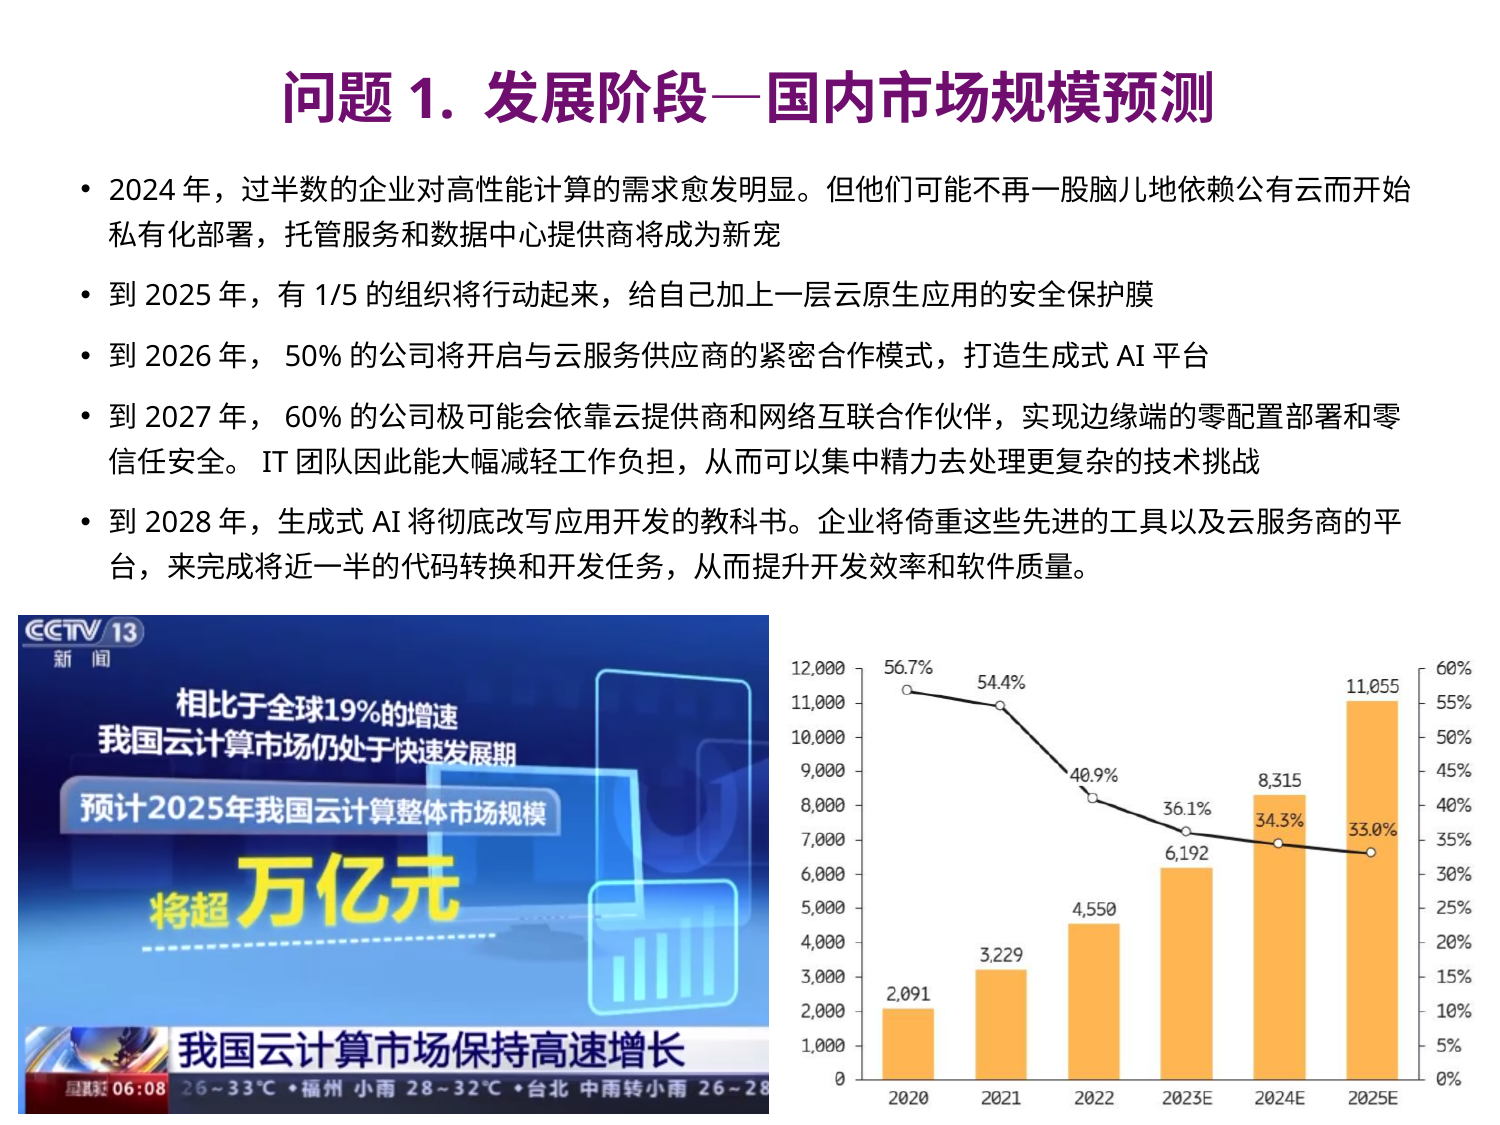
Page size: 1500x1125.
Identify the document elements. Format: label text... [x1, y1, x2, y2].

picture [788, 645, 1475, 1111]
picture [18, 615, 769, 1114]
title 问题1. 发展阶段—国内市场规模预测 [68, 47, 1428, 153]
list 2024年，过半数的企业对高性能计算的需求愈发明显。但他们可能不再一股脑儿地依赖公有云而开始私有化部署，托管服务和数据中心提供商将成为新宠 到2025年，有1/5的组织将行动起来，给自己加上一层云原生应用的安全保护膜 到2026年，50%的公司将开启与云服务供应商的紧密合作模式，打造生成式AI平台 到2027年，60%的公司极可能会依靠云提供商和网络互联合作伙伴，实现边缘端的零配置部署和零信任安全。IT团队因此能大幅减轻工作负担，从而可以集中精力去处理更复杂的技术挑战 到2028年，生成式AI将彻底改写应用开发的教科书。企业将倚重这些先进的工具以及云服务商的平台，来完成将近一半的代码转换和开发任务，从而提升开发效率和软件质量。 [65, 153, 1428, 1004]
